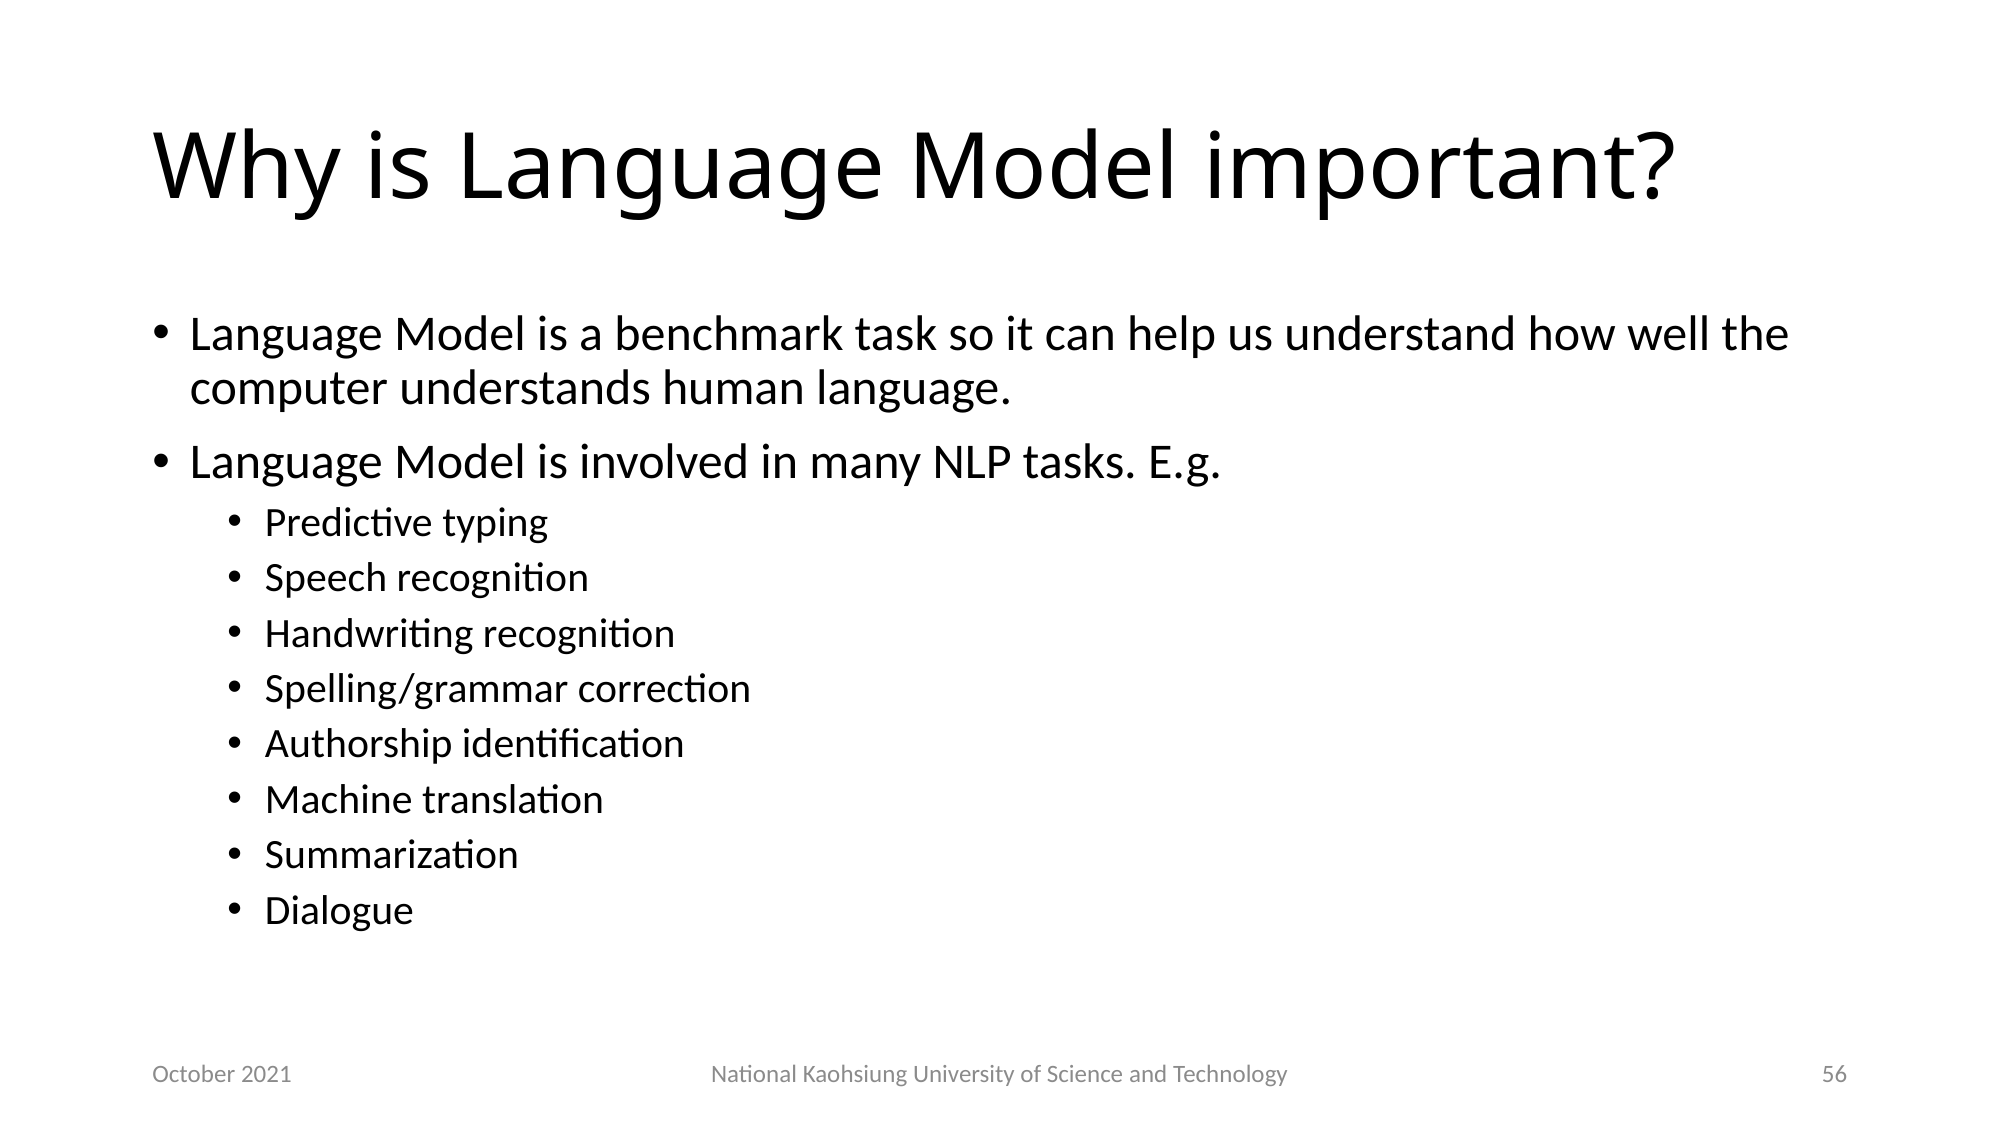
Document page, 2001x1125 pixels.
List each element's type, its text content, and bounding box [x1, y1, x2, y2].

slide_number 56 [1412, 1042, 1863, 1103]
list Language Model is a benchmark task so it can help us understand how well the computer understands human language. Language Model is involved in many NLP tasks. E.g. Predictive typing Speech recognition Handwriting recognition Spelling/grammar correction Authorship identification Machine translation Summarization Dialogue [137, 299, 1863, 1014]
footer National Kaohsiung University of Science and Technology [662, 1042, 1338, 1103]
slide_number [137, 1042, 588, 1103]
title Why is Language Model important? [137, 59, 1863, 278]
